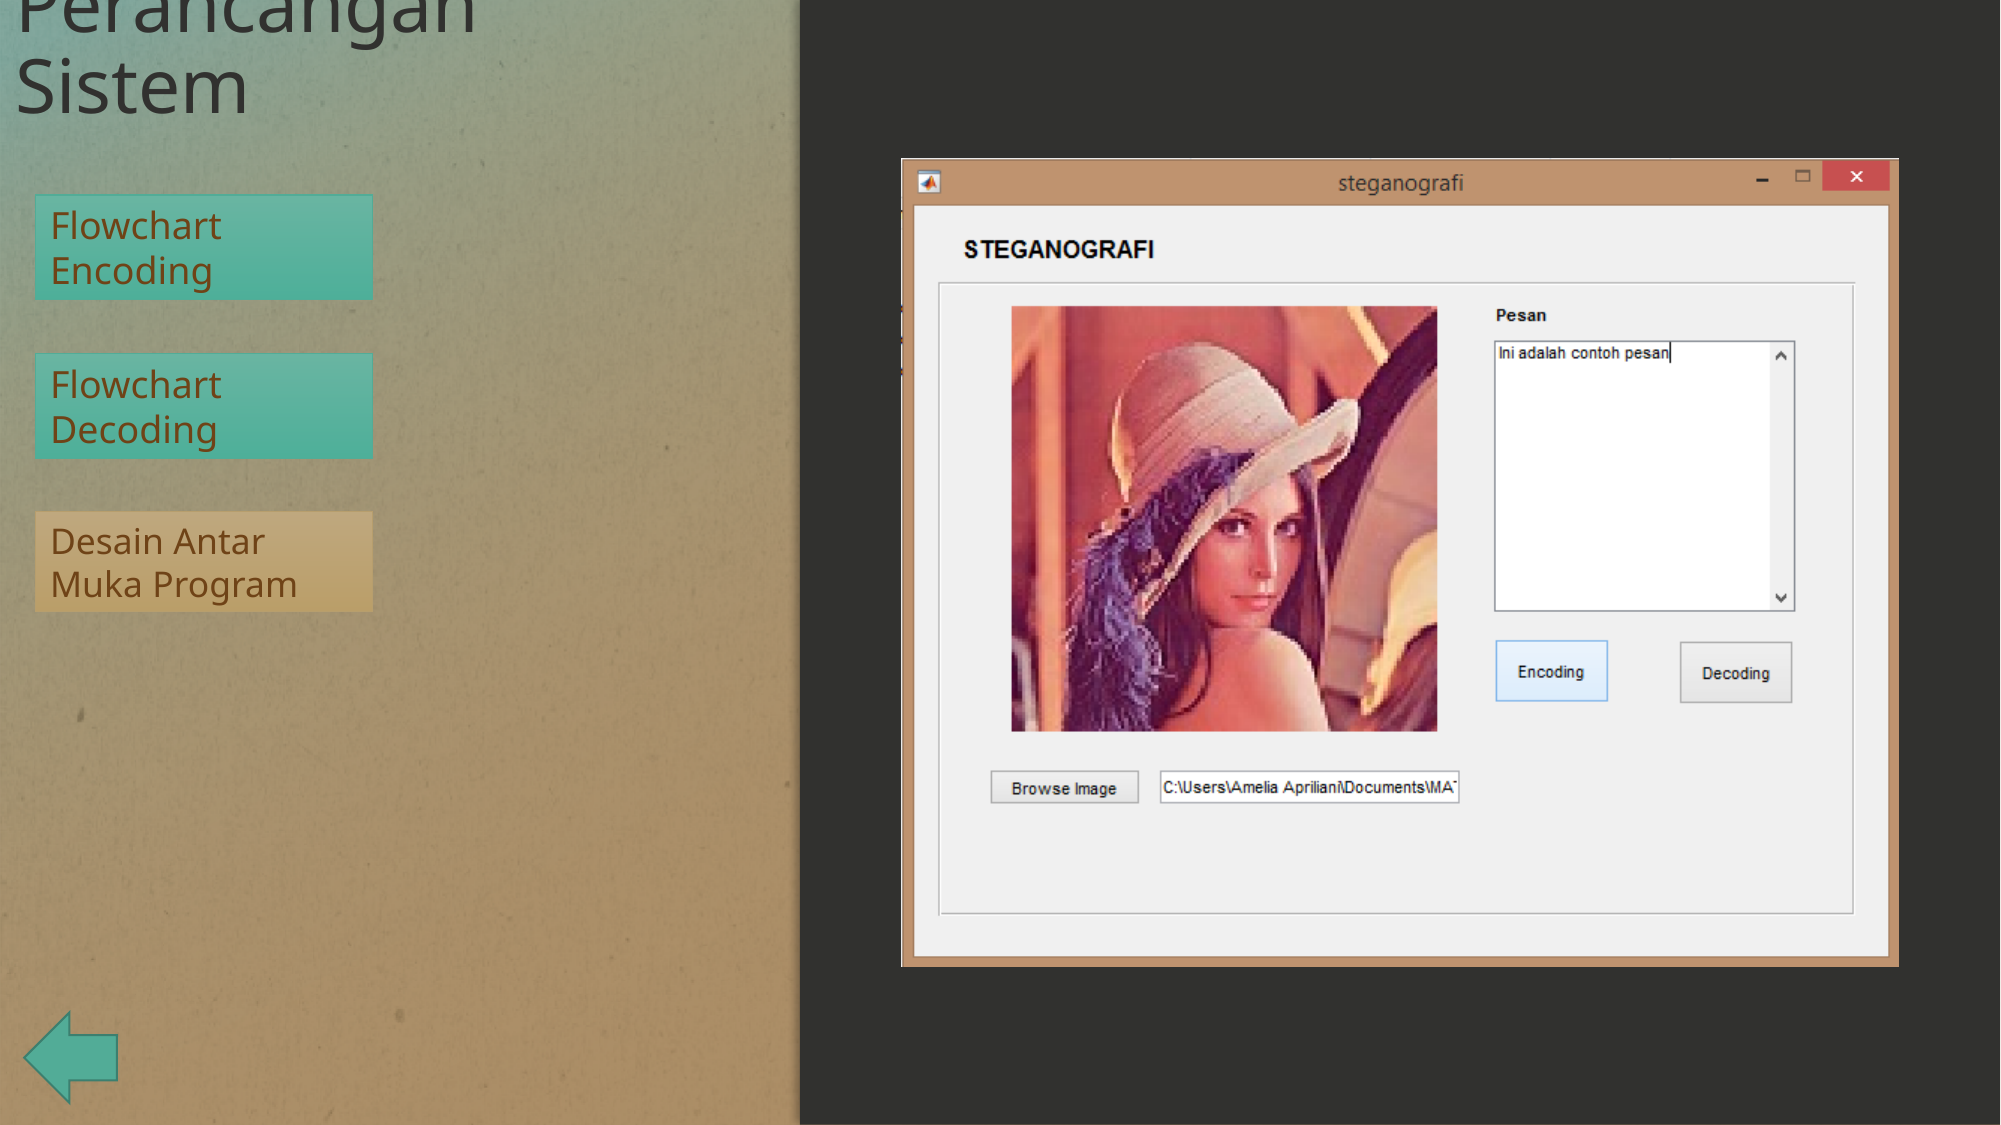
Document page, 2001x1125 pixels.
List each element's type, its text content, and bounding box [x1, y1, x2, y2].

text_box Flowchart Decoding [35, 353, 373, 459]
text_box [22, 1010, 118, 1106]
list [901, 158, 1899, 968]
text_box Desain Antar Muka Program [35, 511, 373, 612]
text_box Flowchart Encoding [35, 194, 373, 300]
picture [0, 0, 799, 1125]
title Perancangan Sistem [0, 2, 739, 138]
